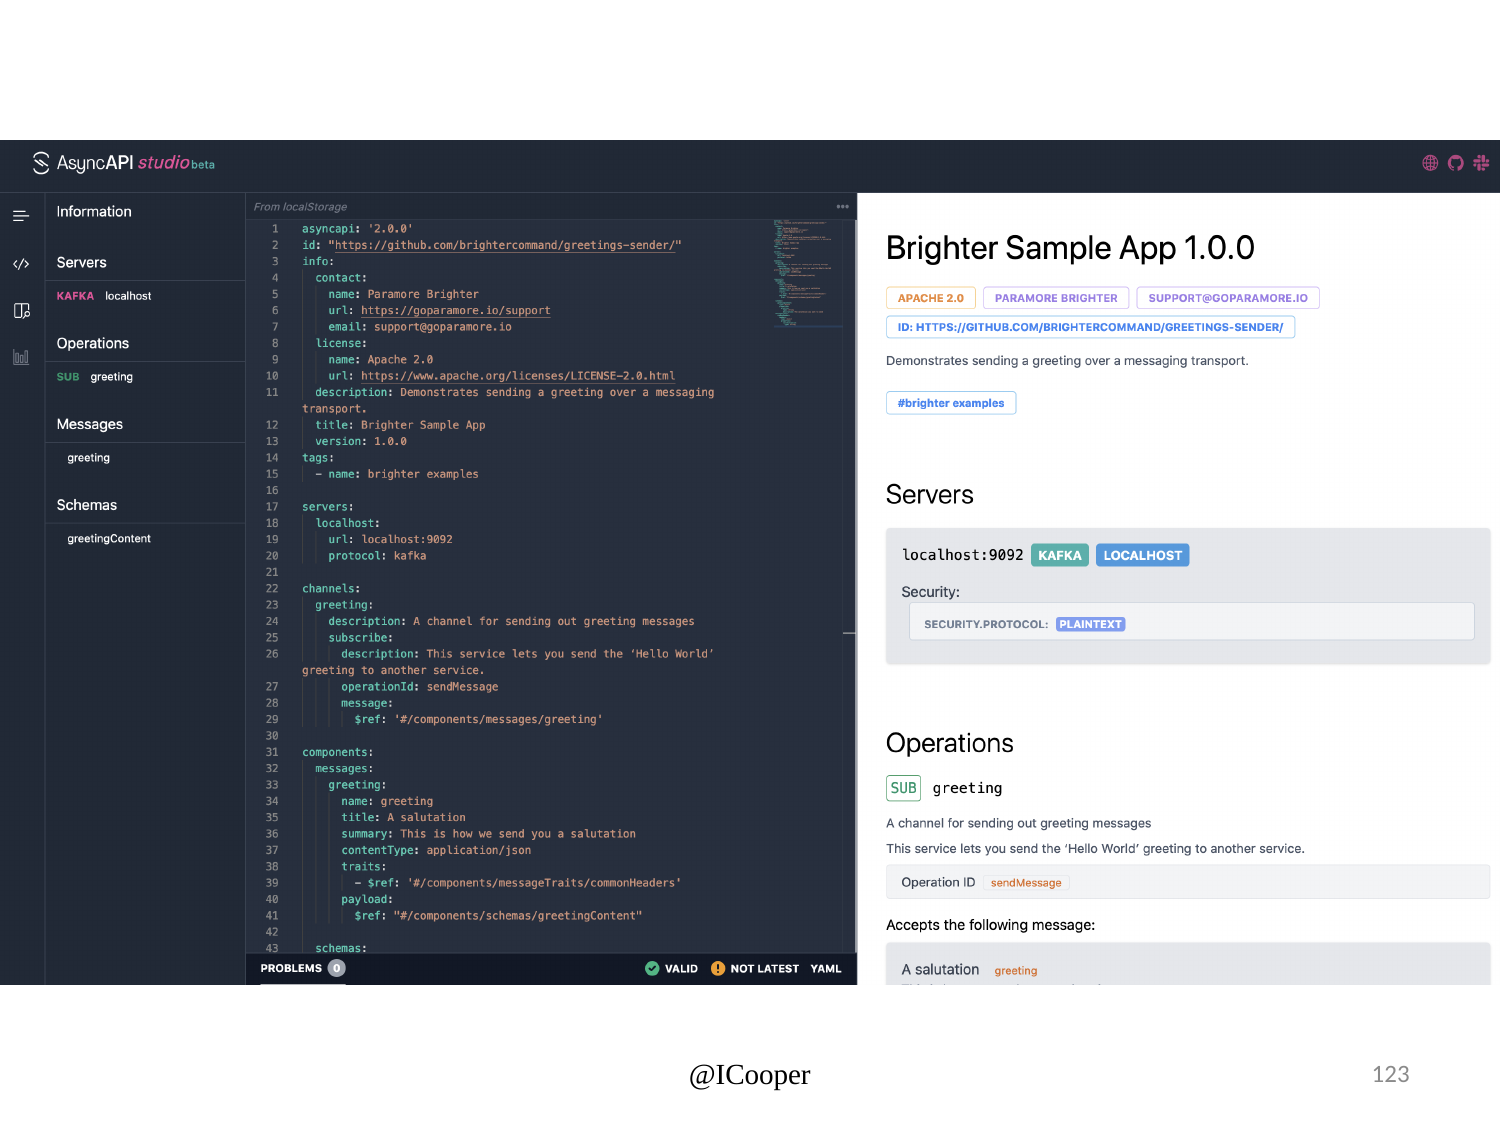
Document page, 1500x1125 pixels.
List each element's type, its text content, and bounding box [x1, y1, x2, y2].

slide_number 123 [1074, 1042, 1425, 1103]
picture [0, 140, 1500, 985]
footer @ICooper [512, 1042, 988, 1103]
